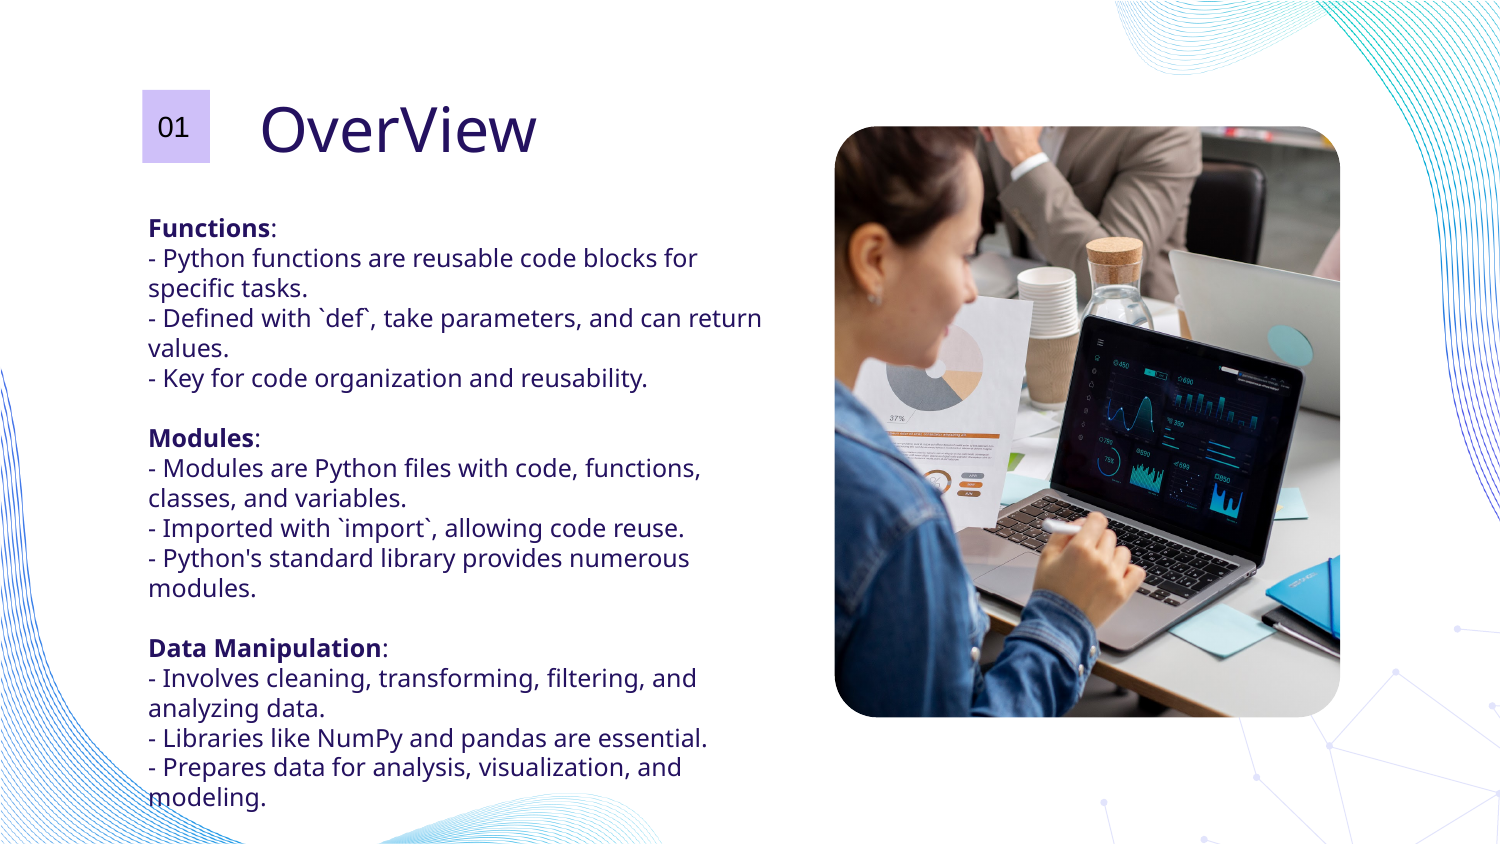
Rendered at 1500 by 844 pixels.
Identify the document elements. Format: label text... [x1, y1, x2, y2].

text_box 01 [142, 89, 210, 163]
picture [0, 336, 693, 844]
title OverView [244, 82, 900, 180]
picture [834, 0, 1500, 718]
subtitle Functions: - Python functions are reusable code blocks for specific tasks. - Defined with `def`, take parameters, and can return values. - Key for code organization and reusability. Modules: - Modules are Python files with code, functions, classes, and variables. - Imported with `import`, allowing code reuse. - Python's standard library provides numerous modules. Data Manipulation: - Involves cleaning, transforming, filtering, and analyzing data. - Libraries like NumPy and pandas are essential. - Prepares data for analysis, visualization, and modeling. [133, 198, 789, 762]
